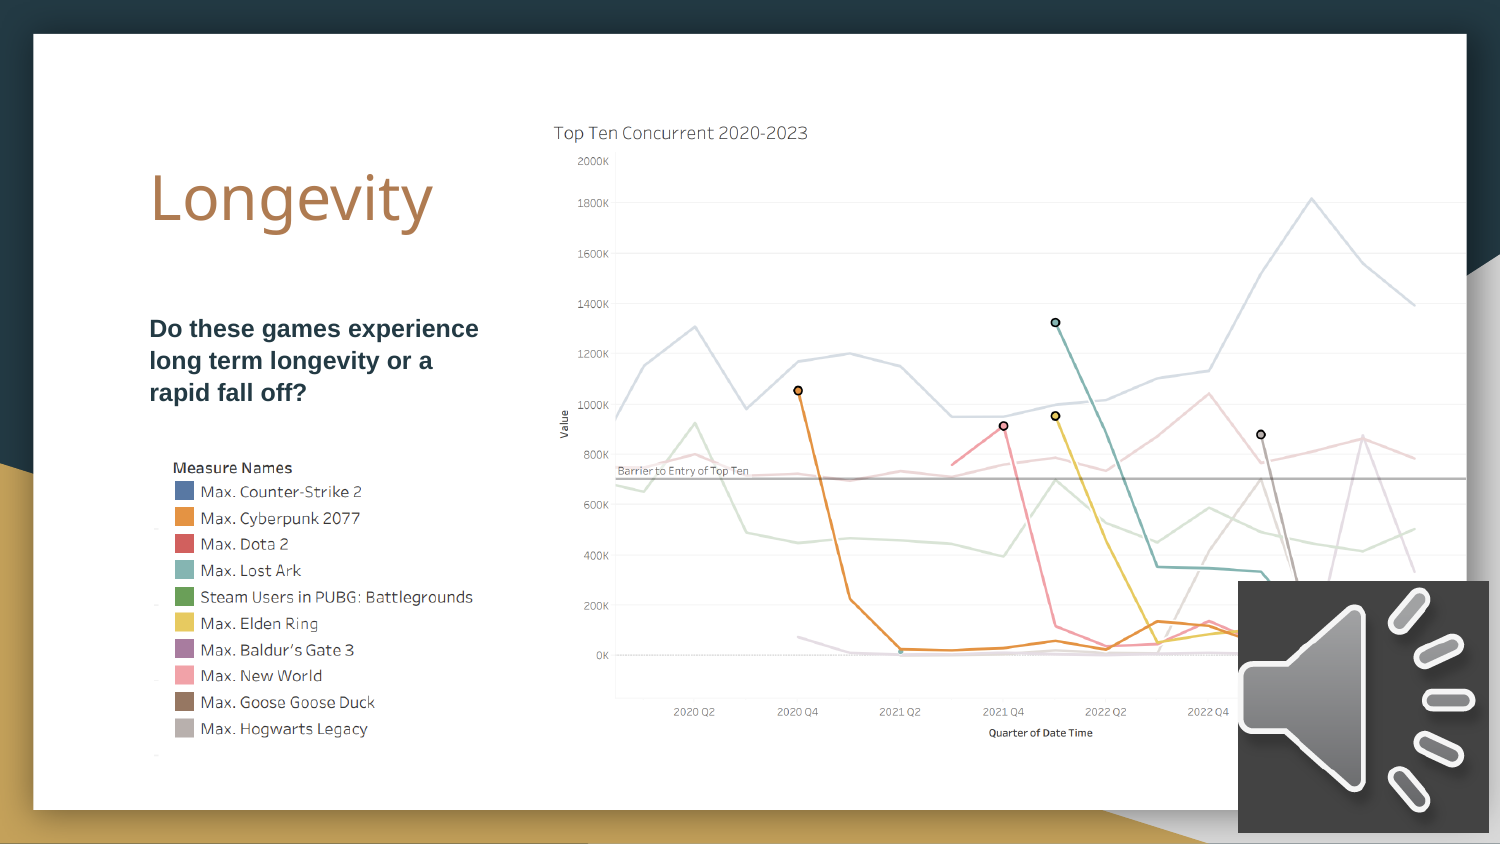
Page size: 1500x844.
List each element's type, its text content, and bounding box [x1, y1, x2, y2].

picture [527, 99, 1490, 834]
picture [153, 444, 498, 786]
title Longevity [134, 138, 522, 296]
list Do these games experience long term longevity or a rapid fall off? [134, 295, 498, 729]
